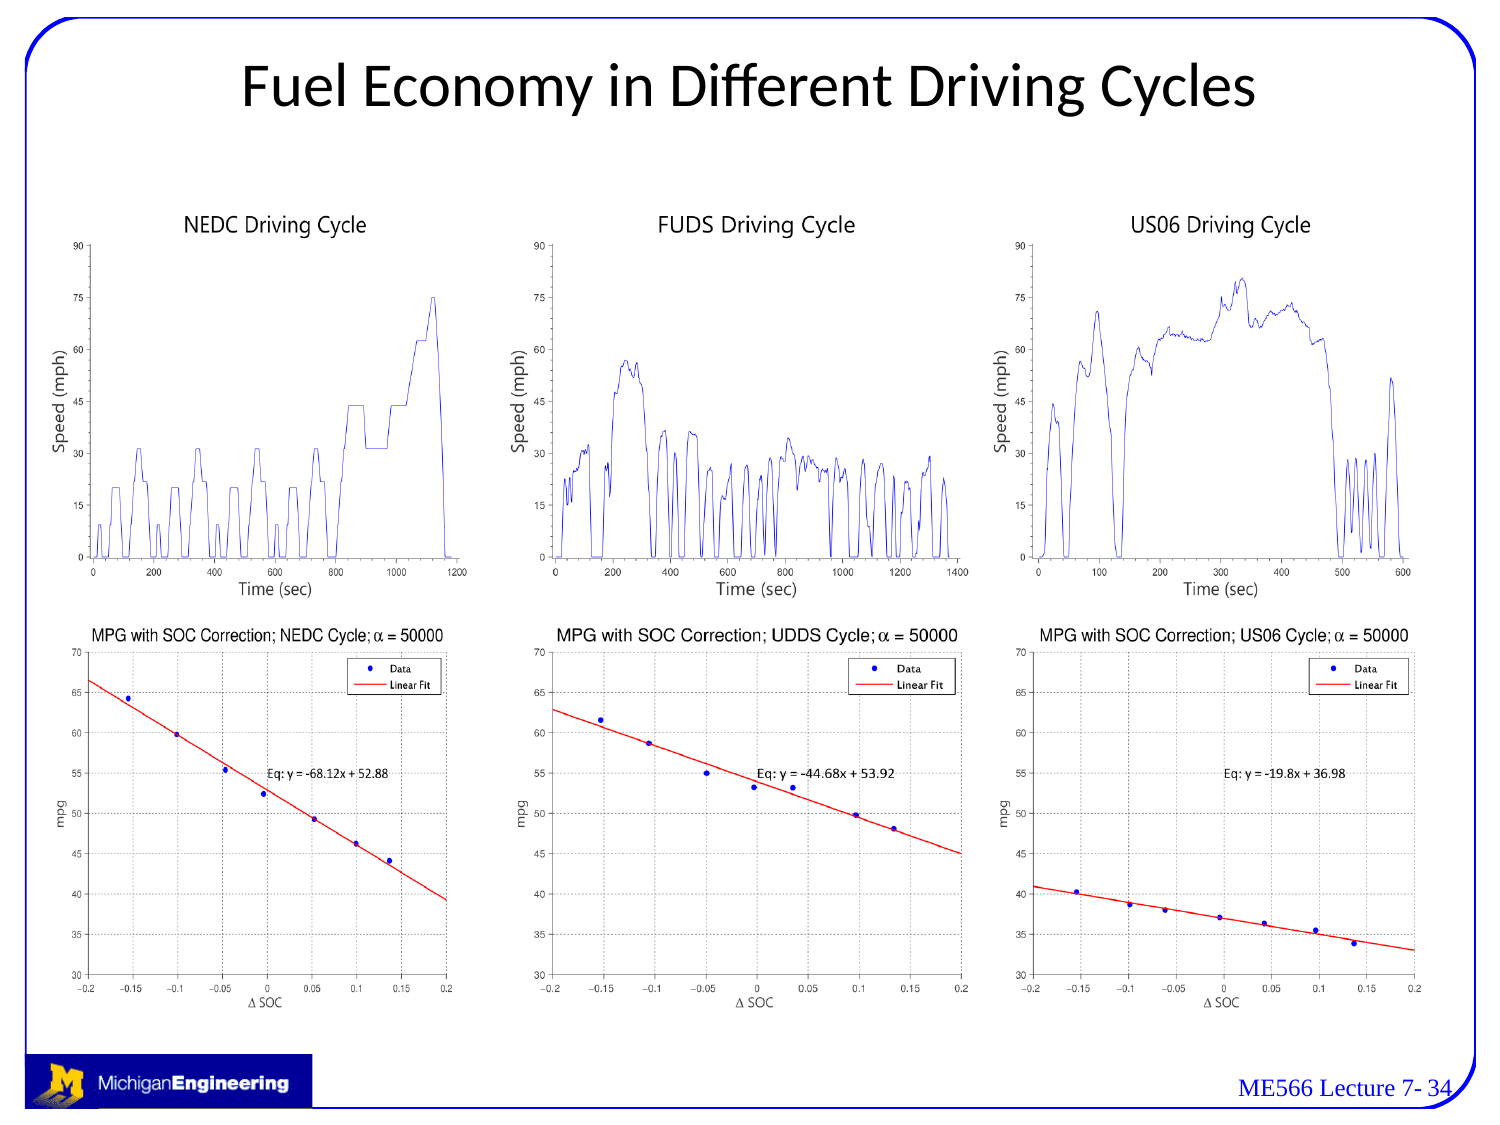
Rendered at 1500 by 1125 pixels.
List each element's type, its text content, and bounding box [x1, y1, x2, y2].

slide_number 34 [1411, 1063, 1488, 1125]
footer ME566 Lecture 7- [961, 1062, 1438, 1125]
picture [27, 207, 1455, 602]
picture [27, 622, 1460, 1018]
title Fuel Economy in Different Driving Cycles [112, 37, 1388, 125]
picture [24, 1054, 313, 1109]
